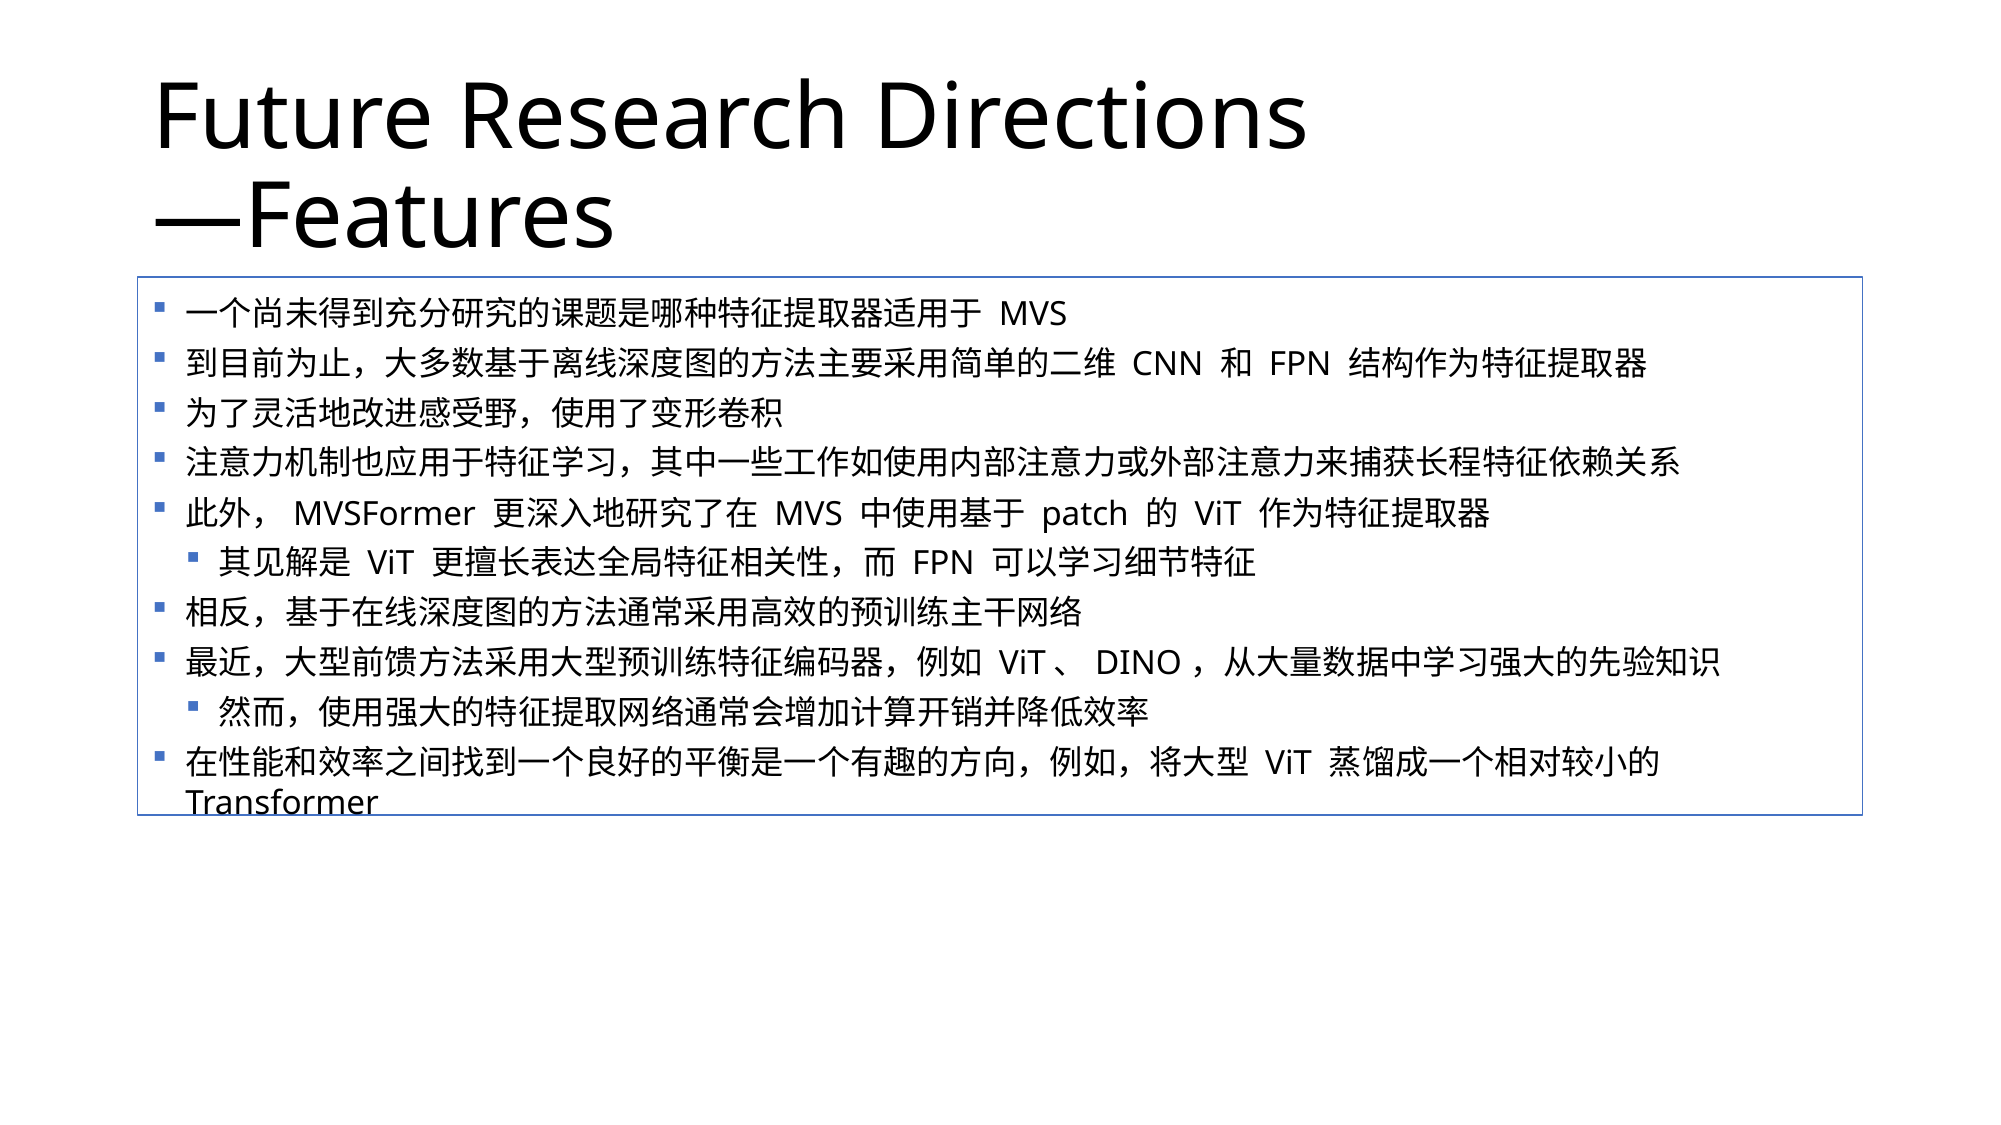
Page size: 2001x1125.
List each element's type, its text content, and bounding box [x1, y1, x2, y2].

title Future Research Directions —Features [137, 59, 1863, 277]
text_box 一个尚未得到充分研究的课题是哪种特征提取器适用于 MVS 到目前为止，大多数基于离线深度图的方法主要采用简单的二维 CNN 和 FPN 结构作为特征提取器 为了灵活地改进感受野，使用了变形卷积 注意力机制也应用于特征学习，其中一些工作如使用内部注意力或外部注意力来捕获长程特征依赖关系 此外，MVSFormer 更深入地研究了在 MVS 中使用基于 patch 的 ViT 作为特征提取器 其见解是 ViT 更擅长表达全局特征相关性，而 FPN 可以学习细节特征 相反，基于在线深度图的方法通常采用高效的预训练主干网络 最近，大型前馈方法采用大型预训练特征编码器，例如 ViT、DINO，从大量数据中学习强大的先验知识 然而，使用强大的特征提取网络通常会增加计算开销并降低效率 在性能和效率之间找到一个良好的平衡是一个有趣的方向，例如，将大型 ViT 蒸馏成一个相对较小的 Transformer [137, 277, 1863, 815]
